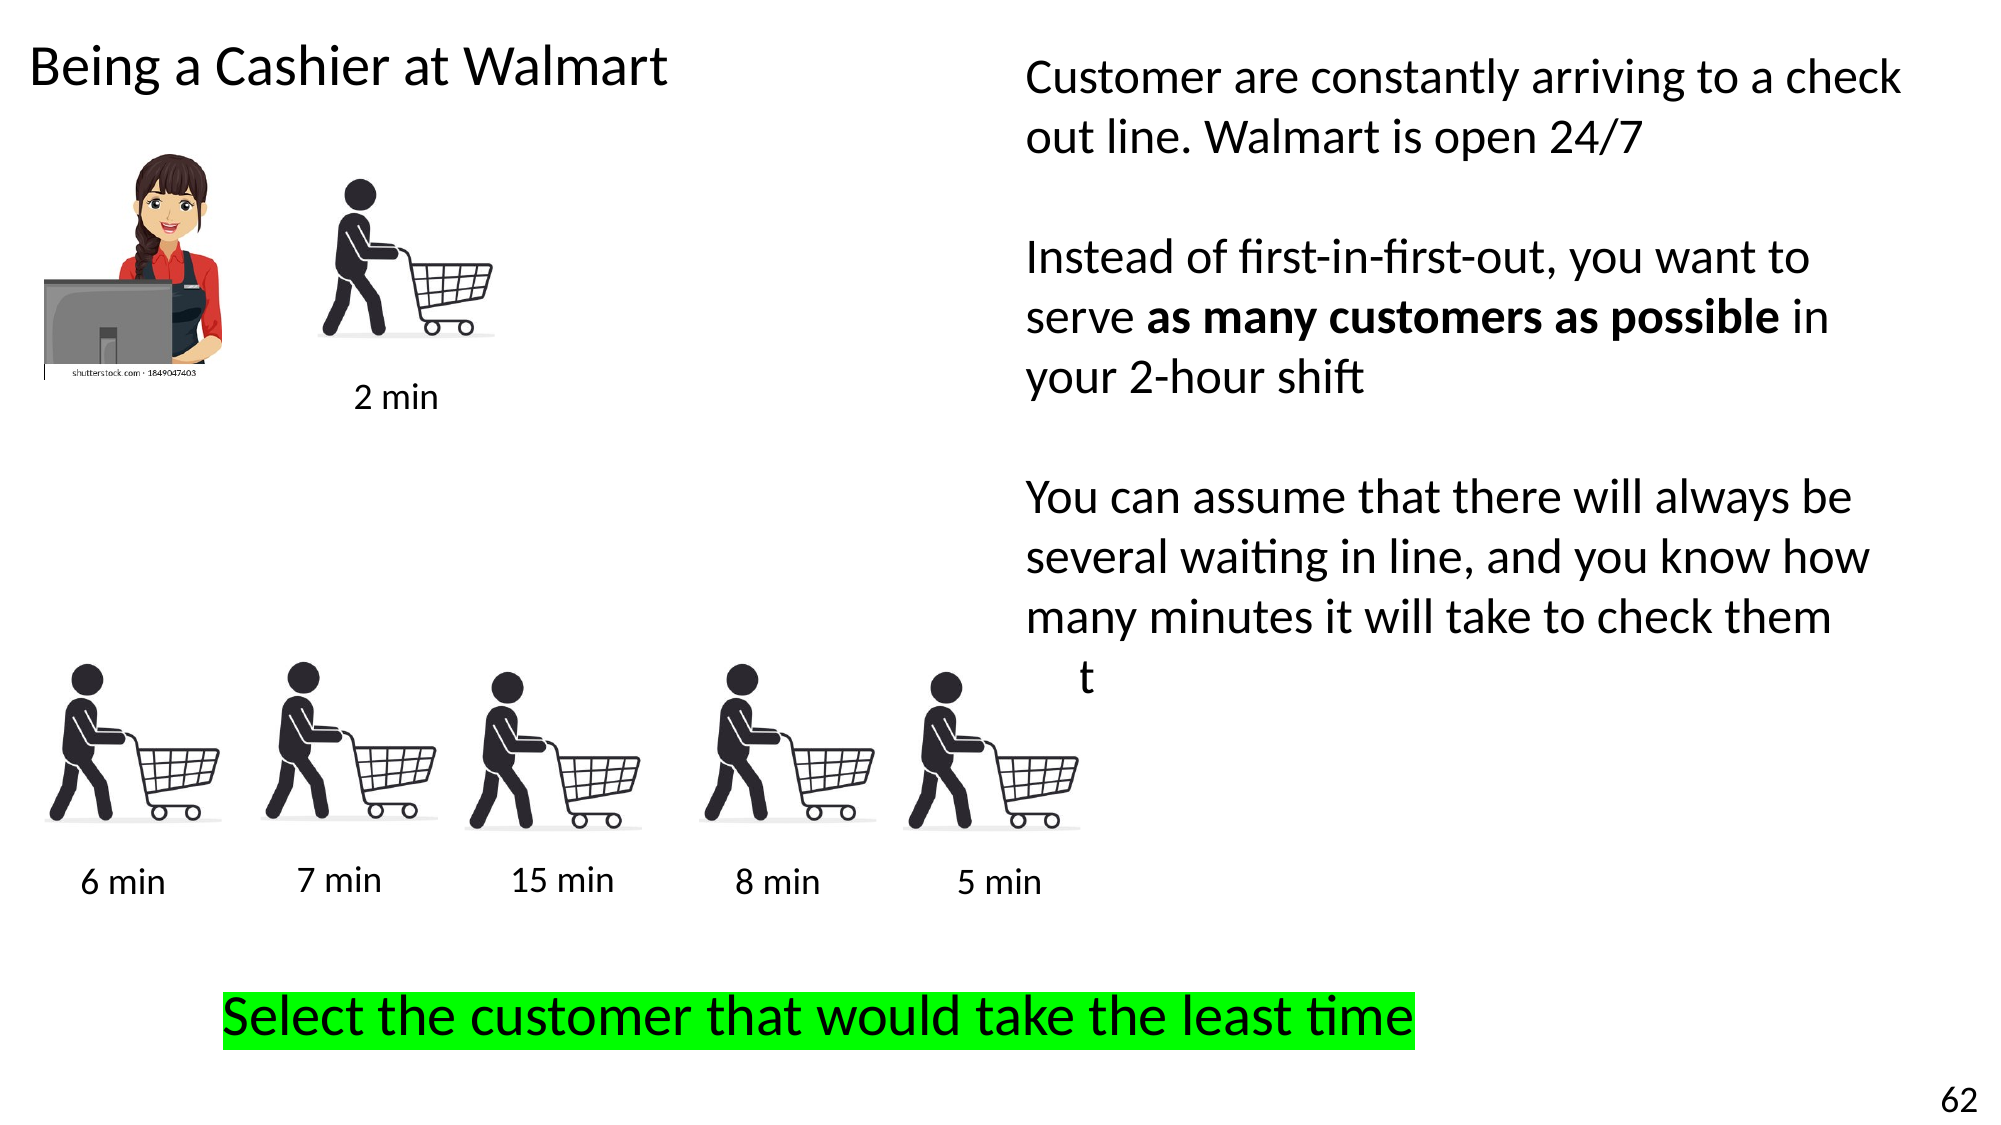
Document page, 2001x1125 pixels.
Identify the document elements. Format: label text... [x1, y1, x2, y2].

text_box Select the customer that would take the least time [207, 969, 1430, 1055]
picture [260, 657, 438, 825]
picture [903, 666, 1081, 834]
text_box Being a Cashier at Walmart [14, 20, 684, 105]
text_box 6 min [65, 849, 182, 910]
picture [317, 173, 495, 341]
text_box 2 min [338, 364, 455, 424]
text_box 5 min [942, 849, 1058, 910]
picture [464, 666, 642, 834]
text_box 7 min [281, 847, 398, 908]
picture [699, 658, 877, 827]
text_box 8 min [720, 849, 836, 910]
text_box 62 [1925, 1068, 1997, 1114]
picture [44, 658, 222, 827]
text_box Customer are constantly arriving to a check out line. Walmart is open 24/7 Instead of first-in-first-out, you want to serve as many customers as possible in your 2-hour shift You can assume that there will always be several waiting in line, and you know how many minutes it will take to check them out [1010, 36, 1929, 711]
picture [44, 154, 222, 380]
text_box 15 min [495, 847, 631, 908]
